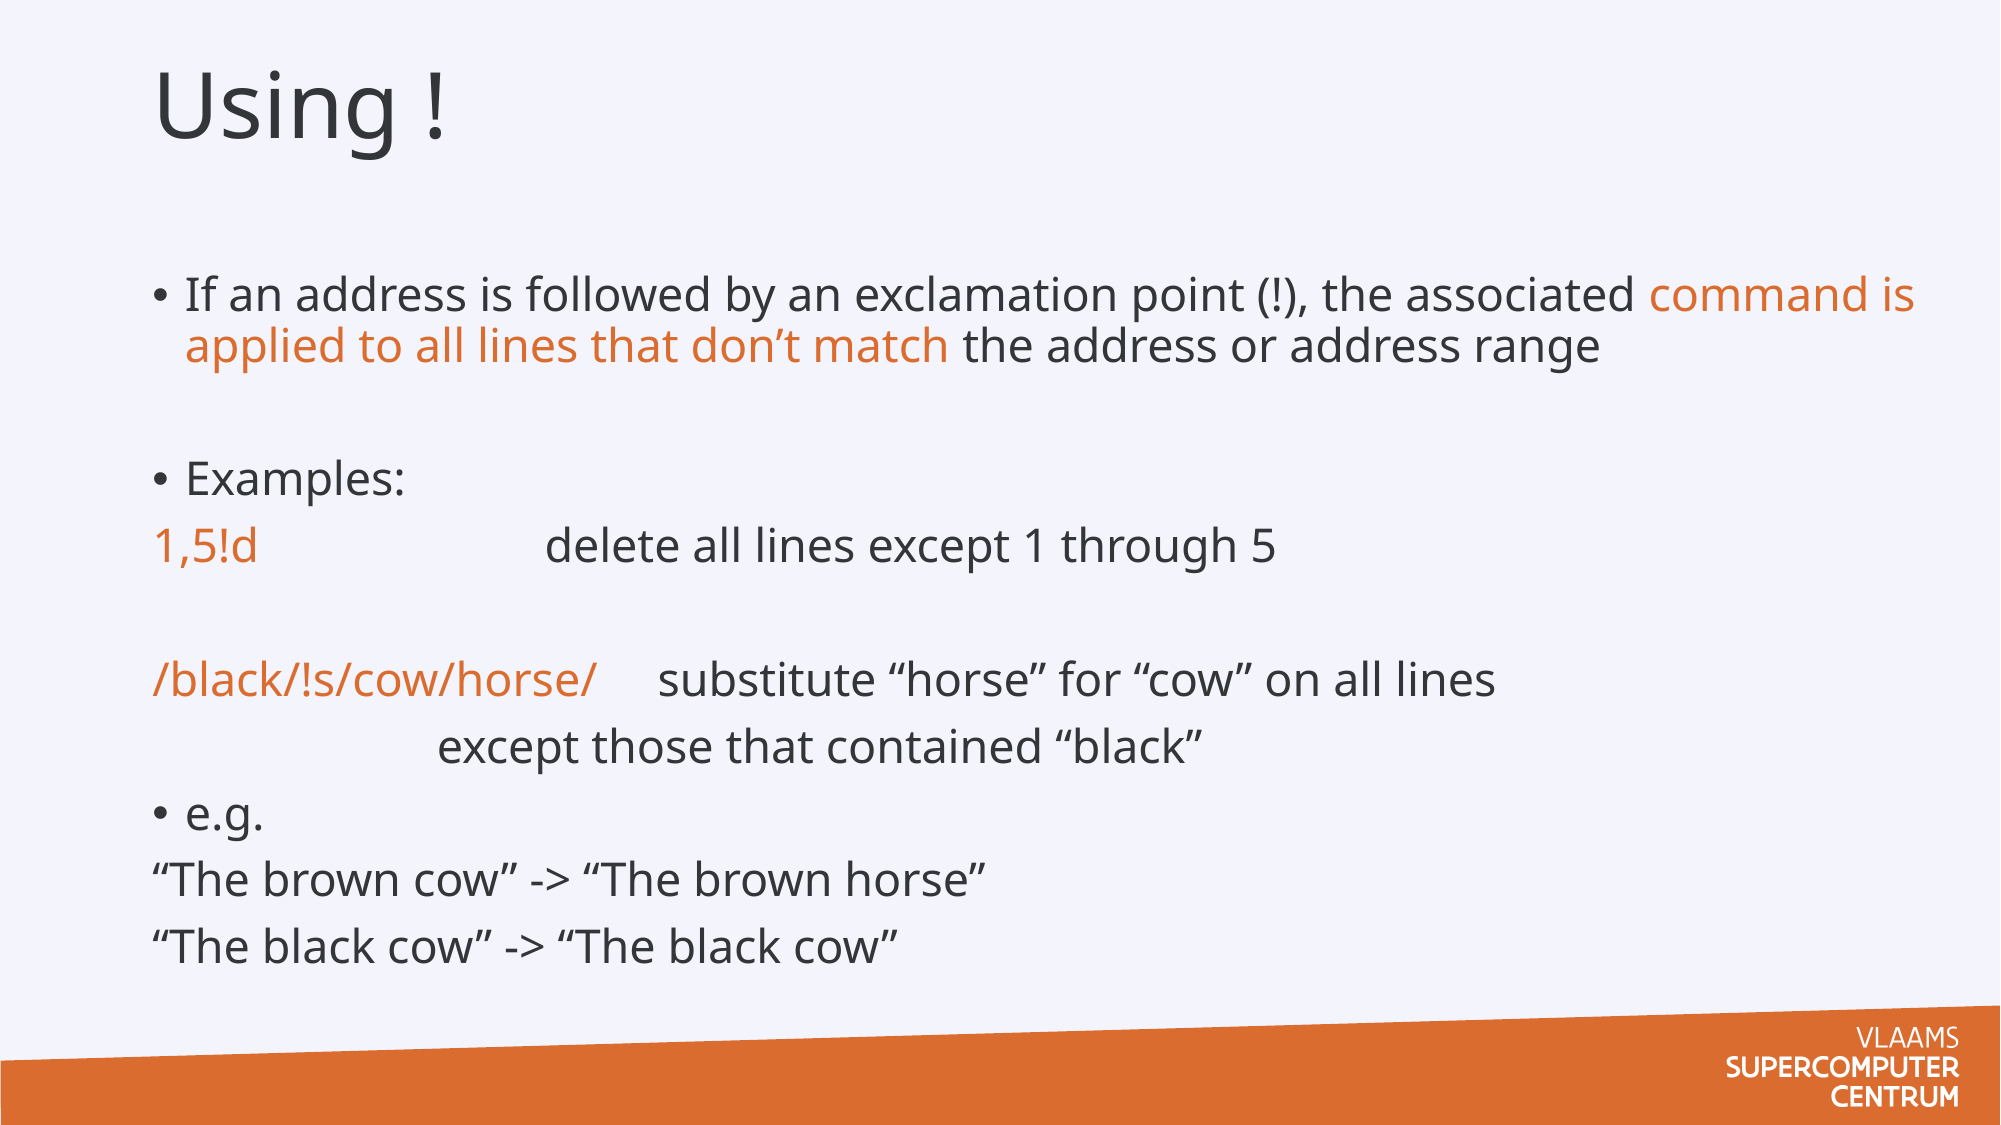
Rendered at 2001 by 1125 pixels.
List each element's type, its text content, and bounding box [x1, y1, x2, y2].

picture [1725, 1021, 1960, 1117]
list If an address is followed by an exclamation point (!), the associated command is applied to all lines that don’t match the address or address range Examples: 1,5!d delete all lines except 1 through 5 /black/!s/cow/horse/ substitute “horse” for “cow” on all lines except those that contained “black” e.g. “The brown cow” -> “The brown horse” “The black cow” -> “The black cow” [137, 264, 1950, 991]
title Using ! [137, 0, 1863, 218]
